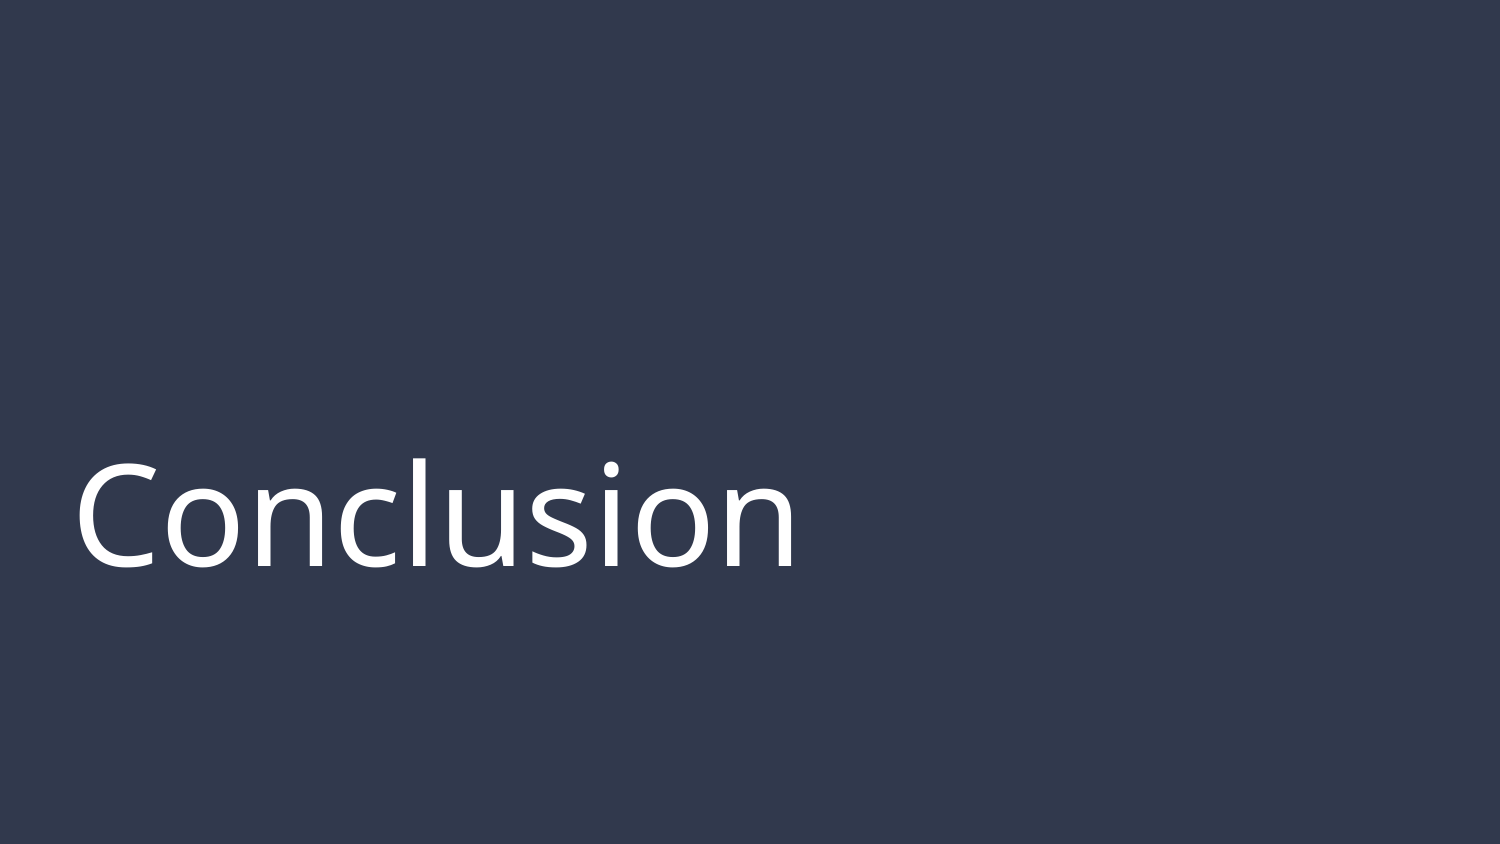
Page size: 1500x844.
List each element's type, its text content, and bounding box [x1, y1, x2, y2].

title Conclusion [56, 107, 961, 610]
